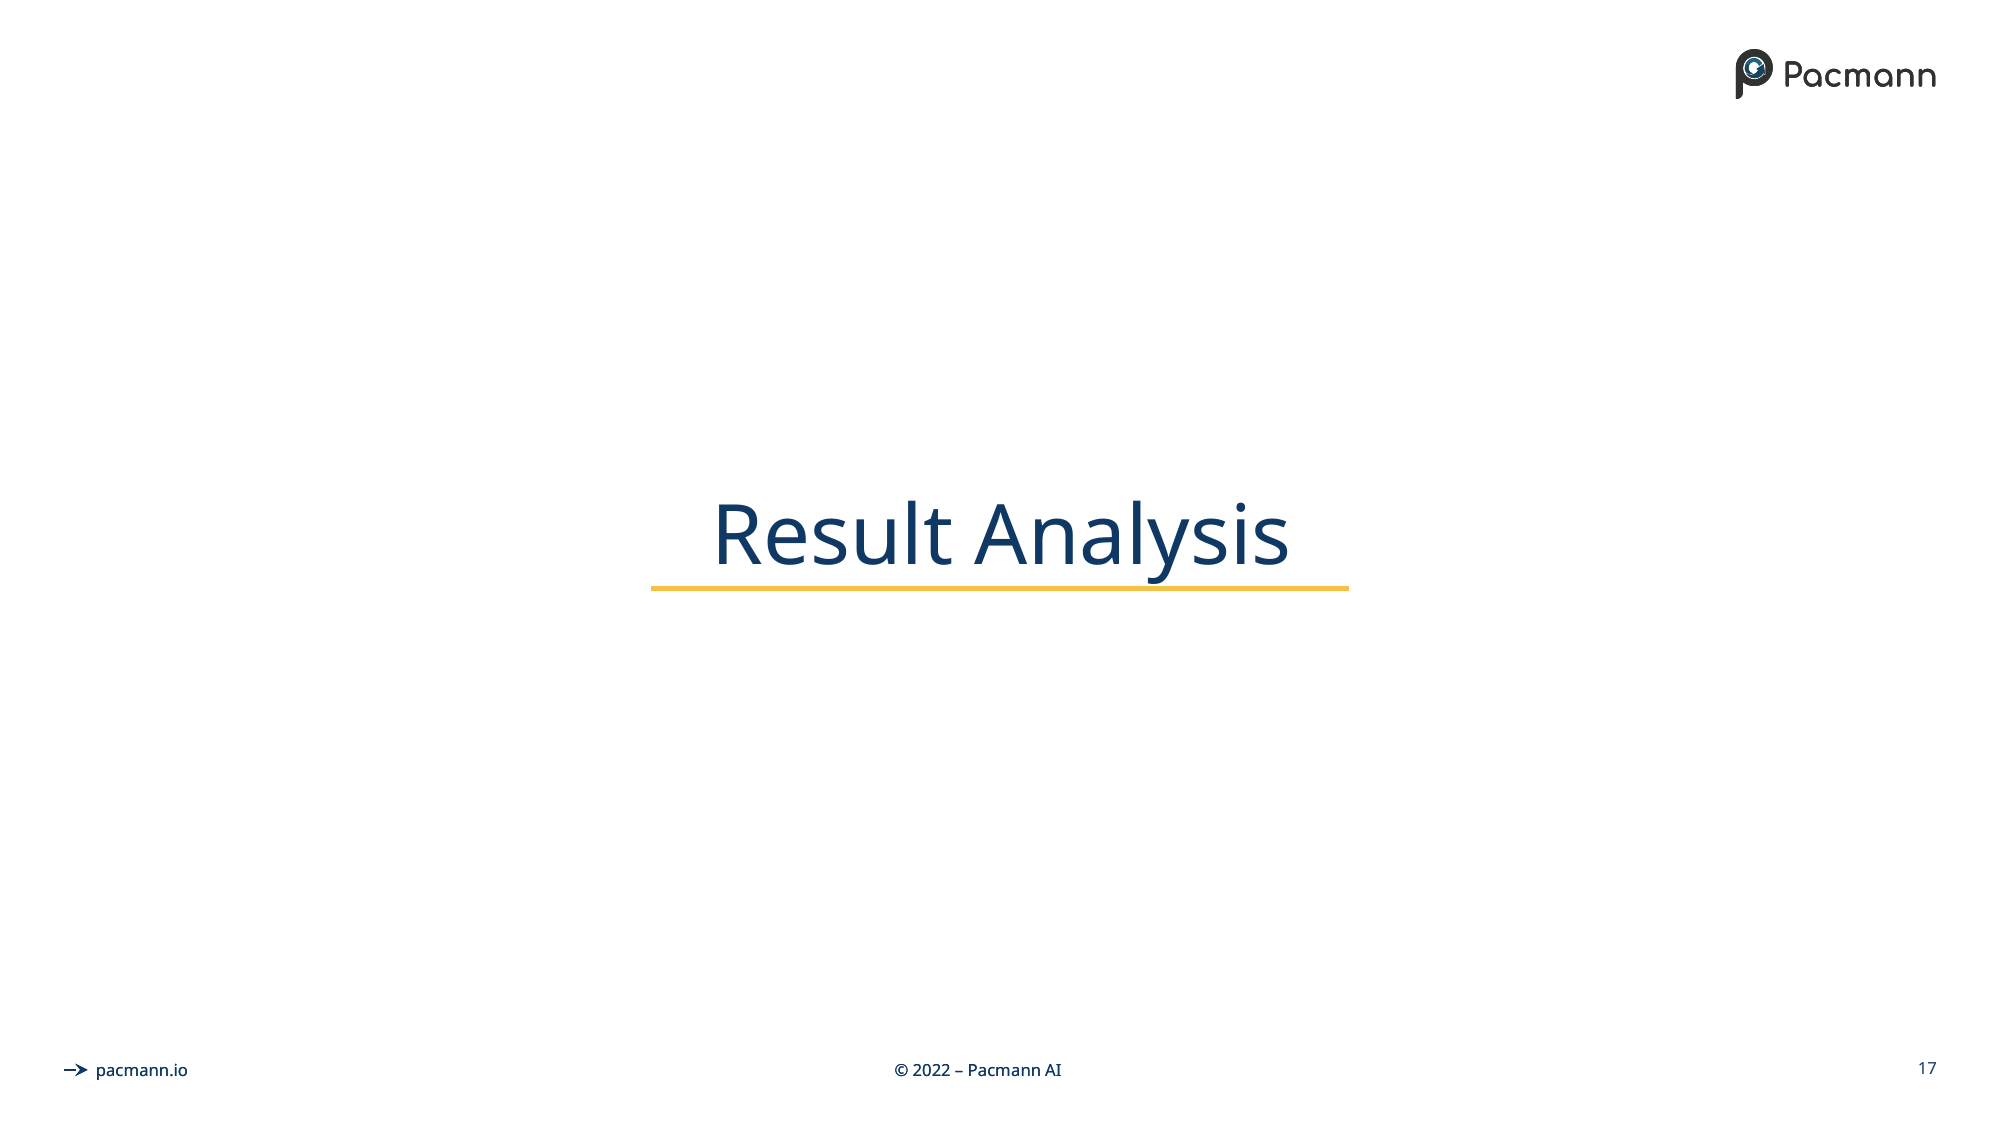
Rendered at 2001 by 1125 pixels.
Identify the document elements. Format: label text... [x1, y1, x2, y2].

title Result Analysis [51, 441, 1952, 589]
picture [1707, 36, 1966, 112]
